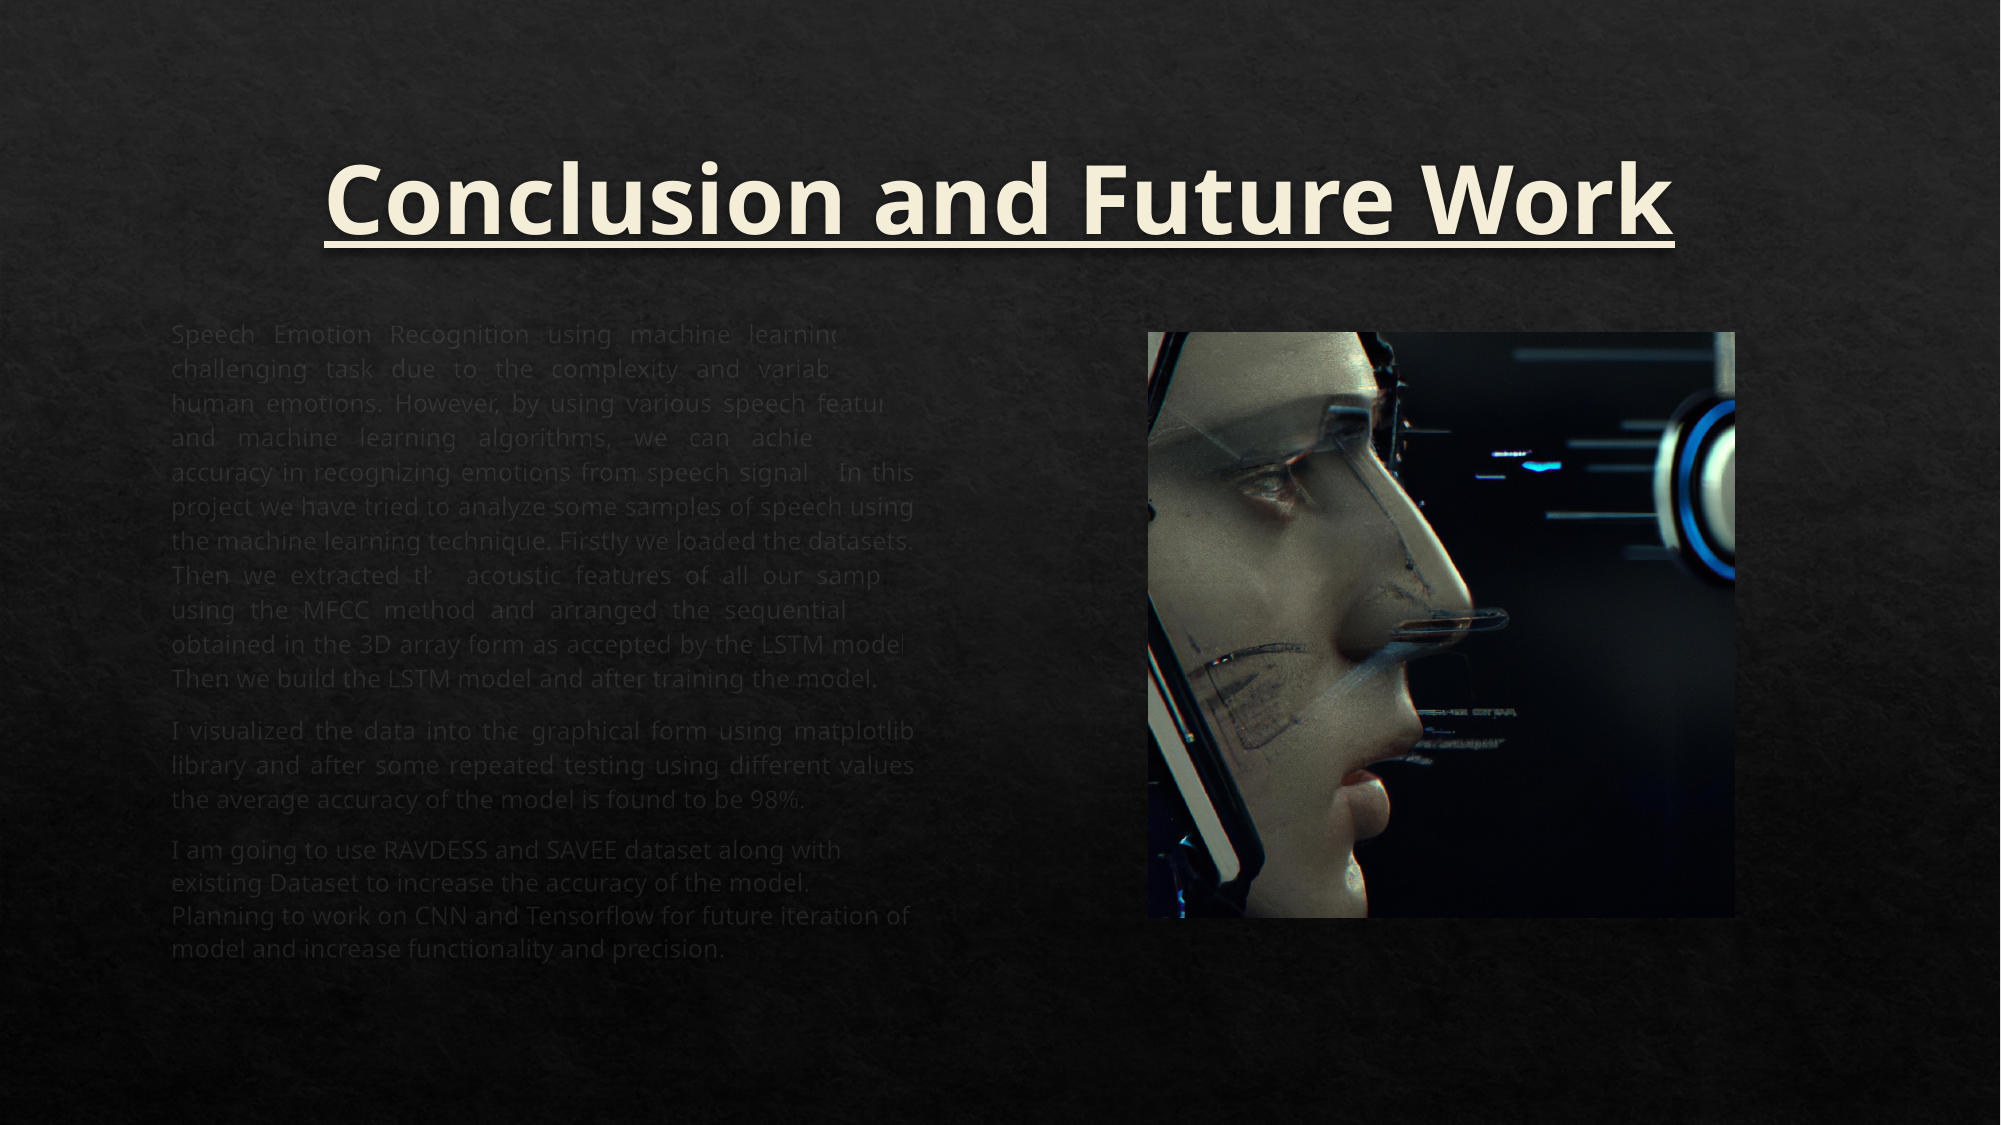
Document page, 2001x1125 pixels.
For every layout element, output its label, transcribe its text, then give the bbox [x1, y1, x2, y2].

title Conclusion and Future Work [149, 99, 1849, 307]
list Speech Emotion Recognition using machine learning is a challenging task due to the complexity and variability of human emotions. However, by using various speech features and machine learning algorithms, we can achieve high accuracy in recognizing emotions from speech signals. In this project we have tried to analyze some samples of speech using the machine learning technique. Firstly we loaded the datasets. Then we extracted the acoustic features of all our samples using the MFCC method and arranged the sequential data obtained in the 3D array form as accepted by the LSTM model. Then we build the LSTM model and after training the model. I visualized the data into the graphical form using matplotlib library and after some repeated testing using different values the average accuracy of the model is found to be 98%. I am going to use RAVDESS and SAVEE dataset along with existing Dataset to increase the accuracy of the model. Planning to work on CNN and Tensorflow for future iteration of model and increase functionality and precision. [149, 306, 989, 1052]
picture [1148, 331, 1735, 918]
